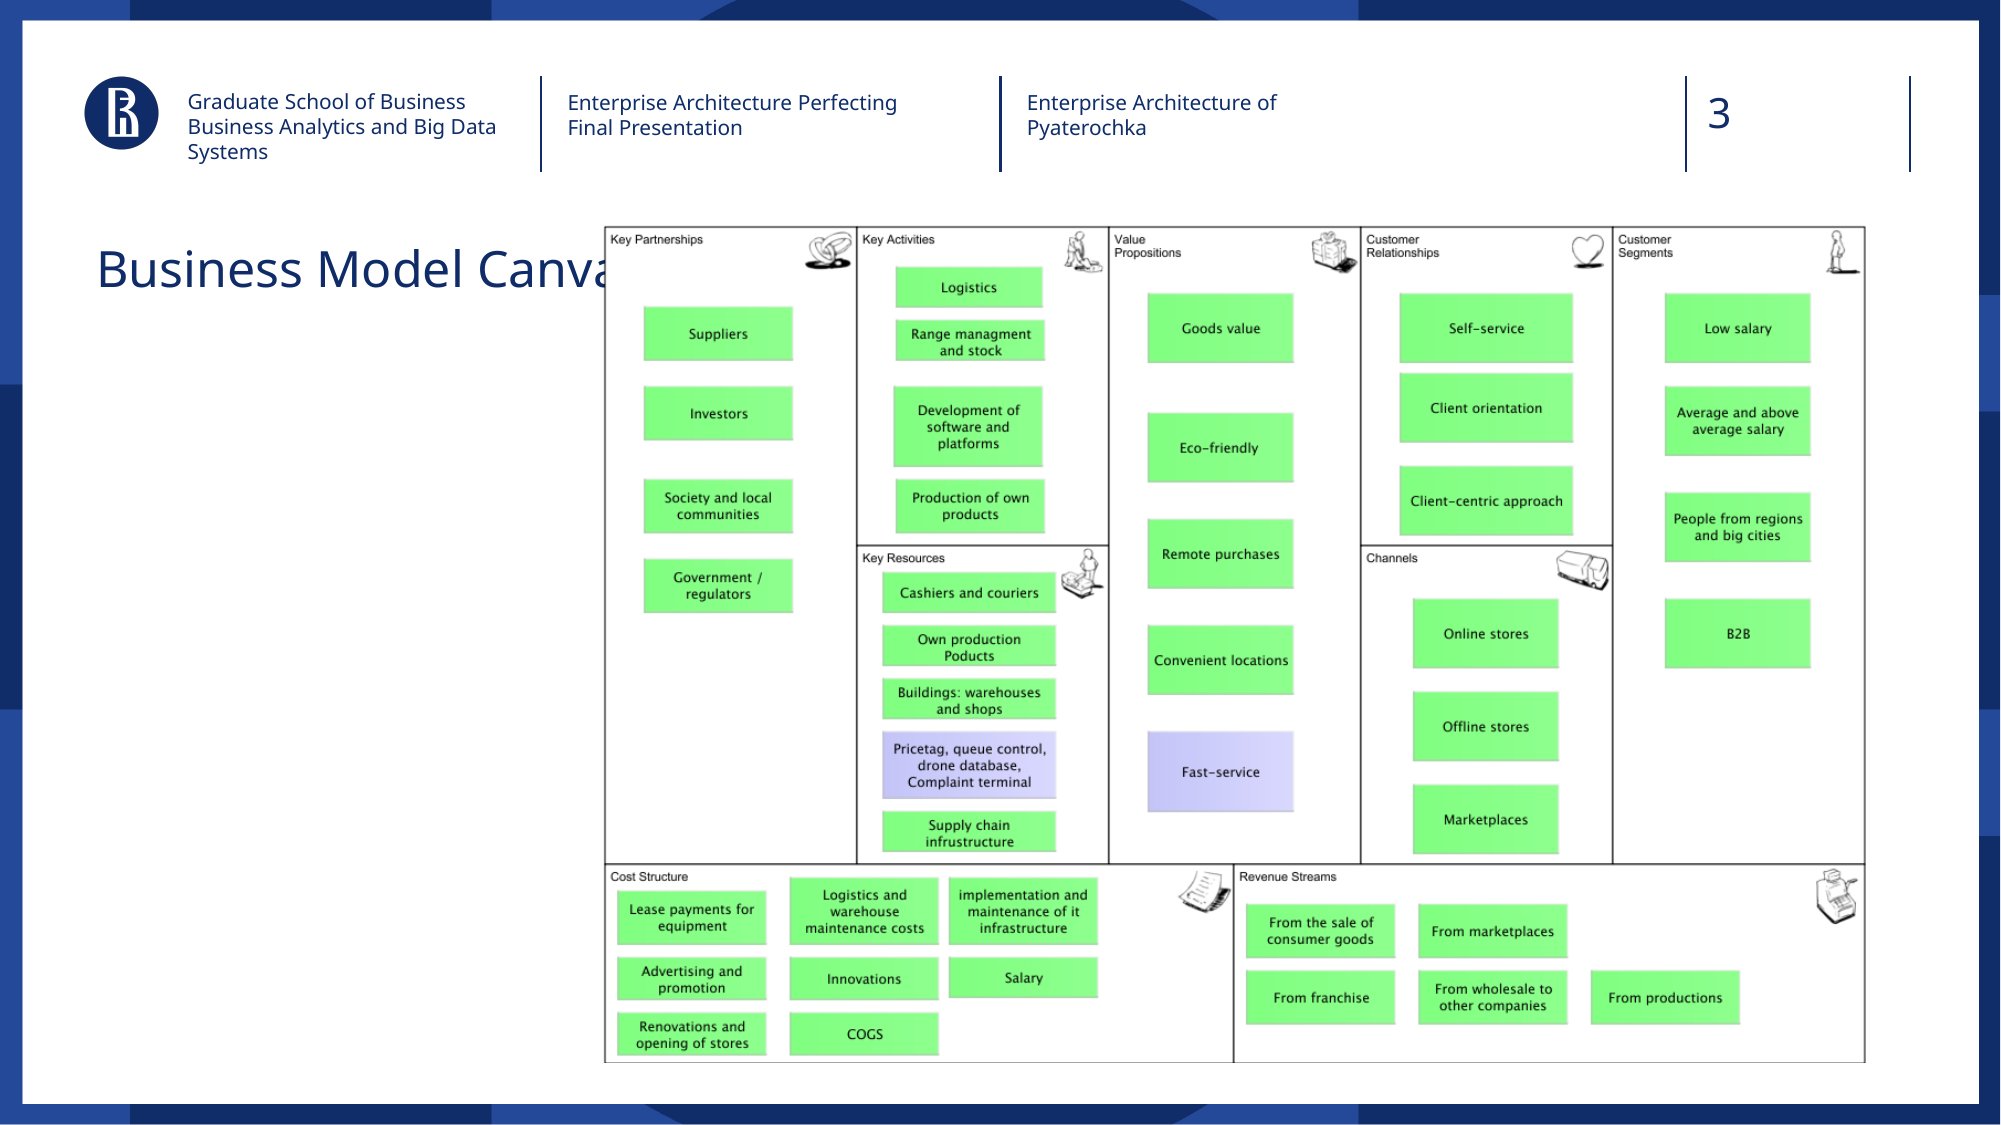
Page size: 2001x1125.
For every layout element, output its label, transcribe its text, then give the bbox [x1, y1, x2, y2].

list Enterprise Architecture of Pyaterochka [1026, 90, 1367, 157]
list Enterprise Architecture Perfecting Final Presentation [567, 90, 907, 157]
list Graduate School of Business Business Analytics and Big Data Systems [187, 88, 500, 157]
picture [0, 0, 2001, 1125]
title Business Model Canvas [96, 237, 594, 365]
